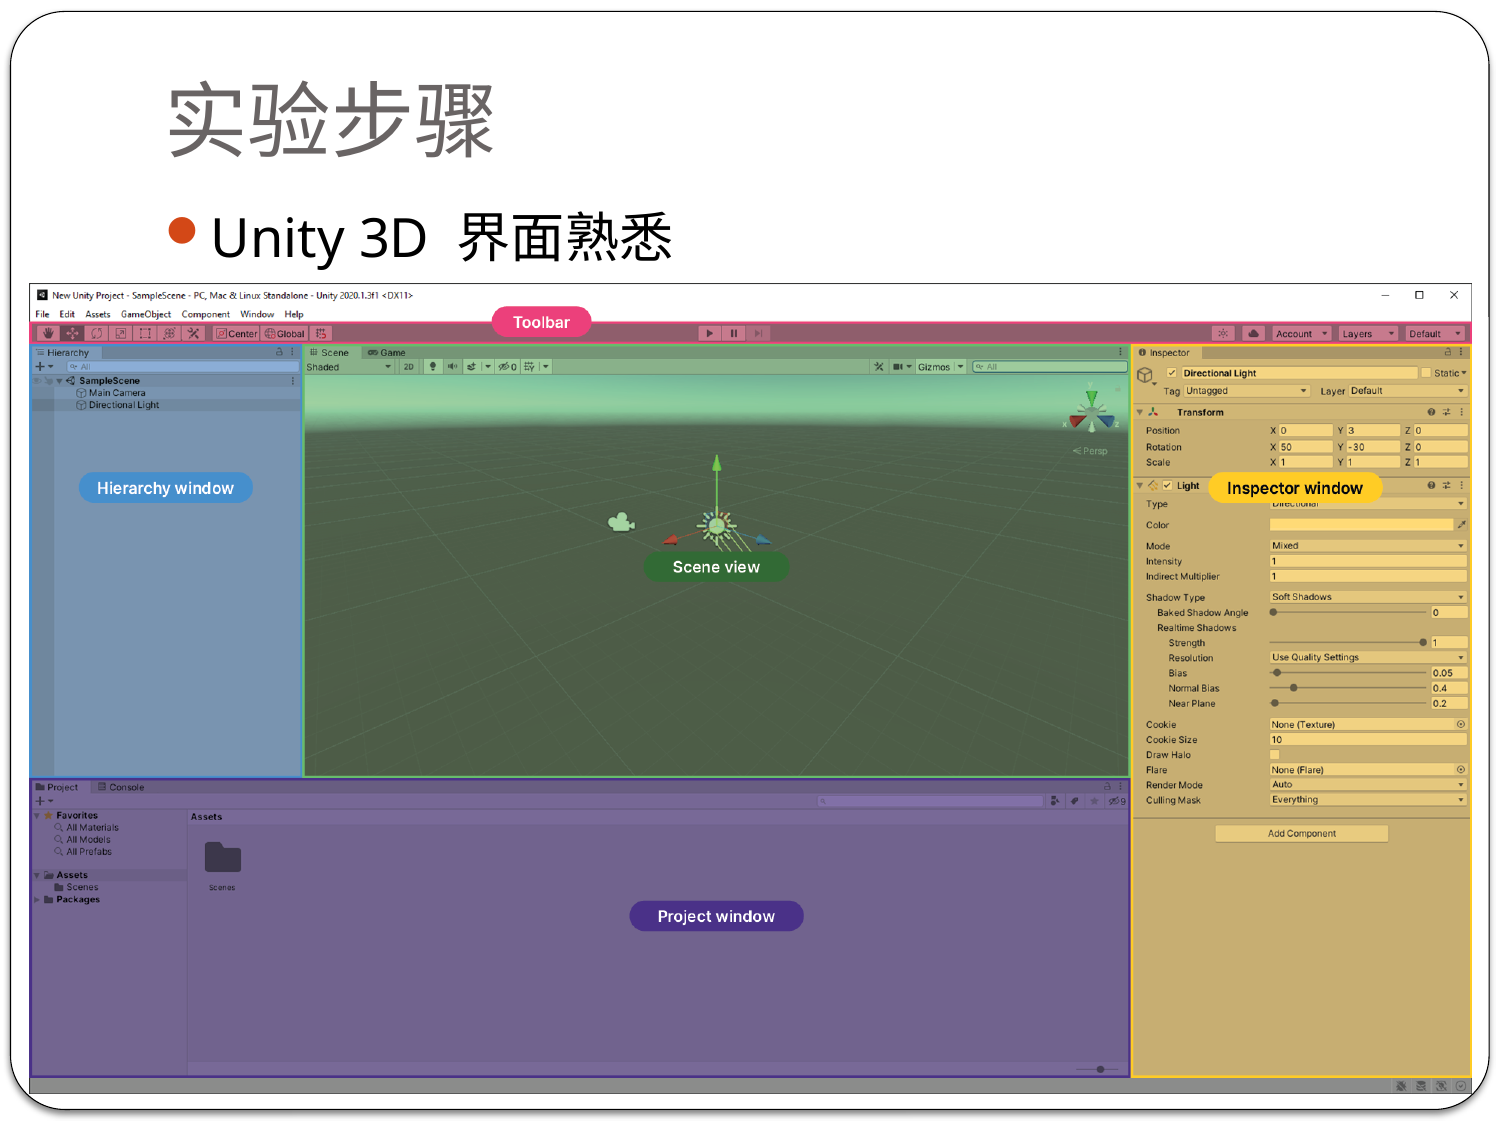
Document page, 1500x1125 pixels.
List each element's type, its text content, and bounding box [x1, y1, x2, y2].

list Unity 3D 界面熟悉 [150, 196, 1425, 281]
picture [29, 282, 1472, 1095]
title 实验步骤 [150, 0, 1425, 183]
